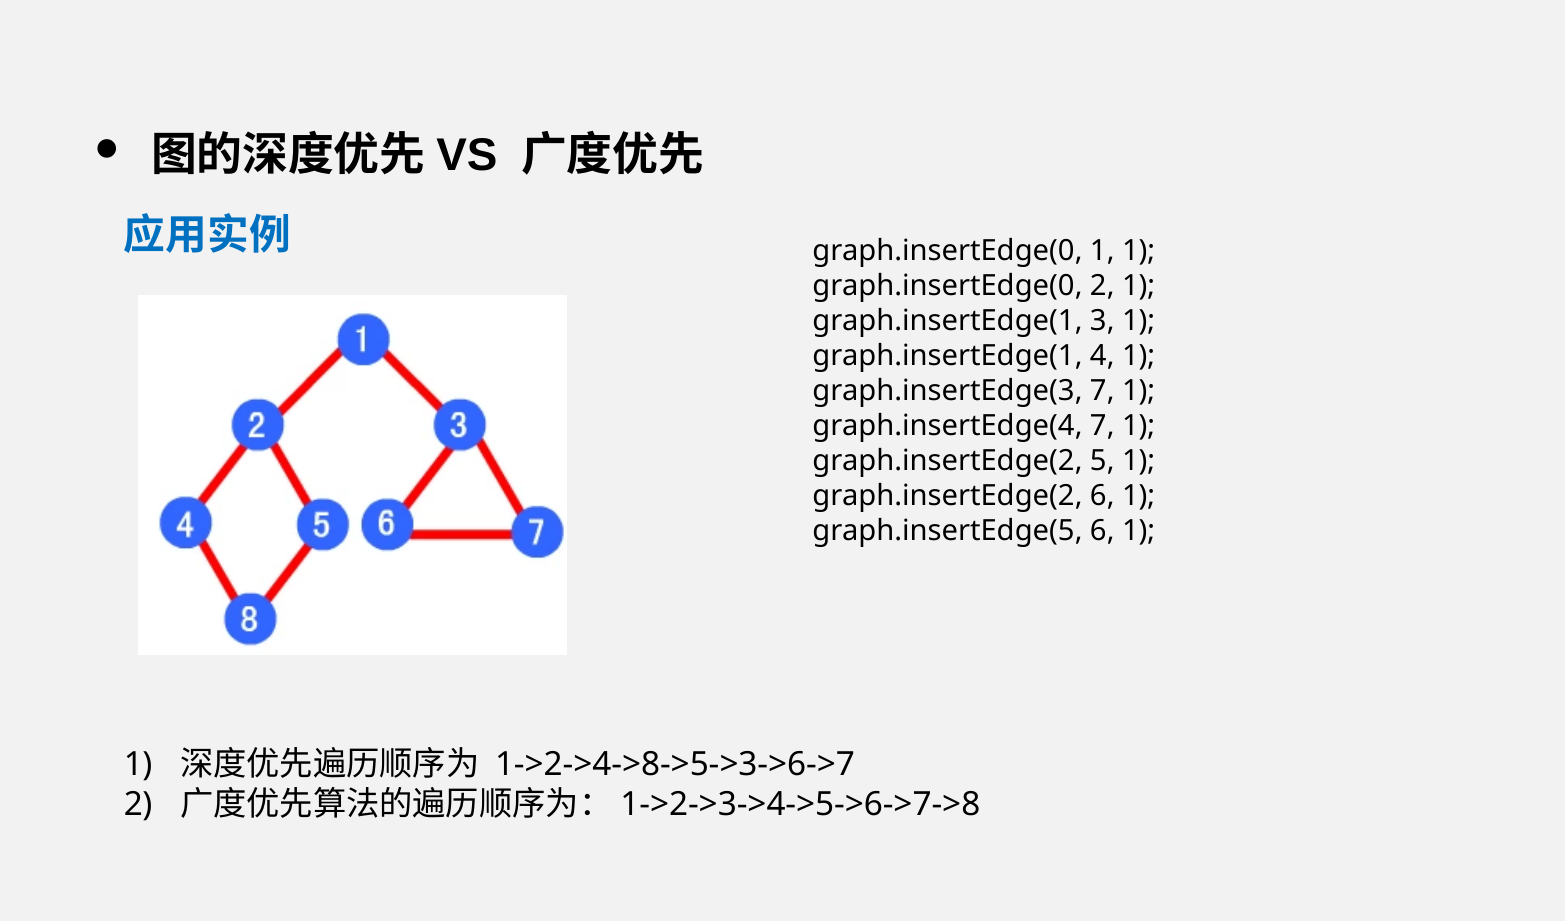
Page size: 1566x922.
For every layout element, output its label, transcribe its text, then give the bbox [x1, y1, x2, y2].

text_box 图的深度优先VS 广度优先 [79, 123, 1325, 188]
picture [138, 295, 567, 655]
text_box graph.insertEdge(0, 1, 1); graph.insertEdge(0, 2, 1); graph.insertEdge(1, 3, 1); graph.insertEdge(1, 4, 1); graph.insertEdge(3, 7, 1); graph.insertEdge(4, 7, 1); graph.insertEdge(2, 5, 1); graph.insertEdge(2, 6, 1); graph.insertEdge(5, 6, 1); [797, 224, 1370, 554]
text_box 应用实例 深度优先遍历顺序为 1->2->4->8->5->3->6->7 广度优先算法的遍历顺序为：1->2->3->4->5->6->7->8 [109, 200, 1492, 870]
